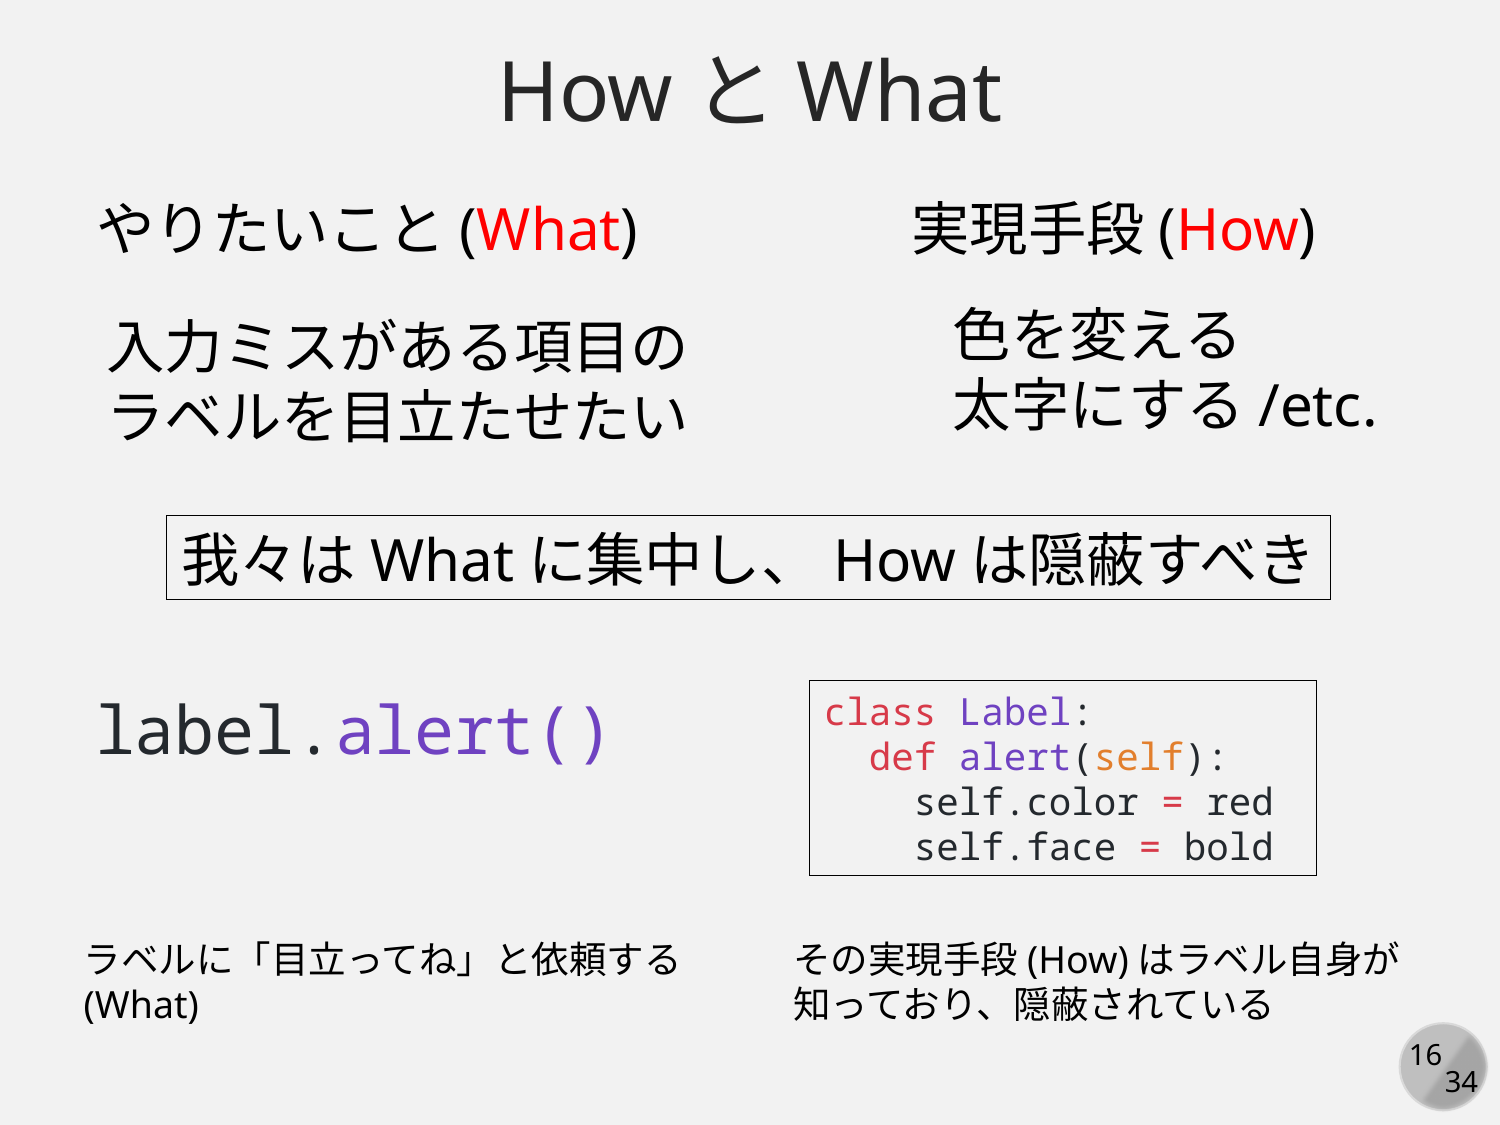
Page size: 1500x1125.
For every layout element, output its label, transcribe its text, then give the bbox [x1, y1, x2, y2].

text_box ラベルに「目立ってね」と依頼する (What) [68, 928, 697, 1034]
text_box 我々はWhatに集中し、Howは隠蔽すべき [166, 515, 1331, 600]
text_box 入力ミスがある項目の ラベルを目立たせたい [91, 302, 705, 458]
text_box その実現手段(How)はラベル自身が 知っており、隠蔽されている [778, 928, 1416, 1034]
list HowとWhat [0, 31, 1500, 155]
text_box 色を変える 太字にする/etc. [938, 290, 1393, 446]
text_box class Label: def alert(self): self.color = red self.face = bold [809, 680, 1317, 876]
text_box やりたいこと(What) [81, 184, 654, 270]
text_box 実現手段(How) [896, 184, 1332, 270]
text_box label.alert() [80, 680, 630, 776]
